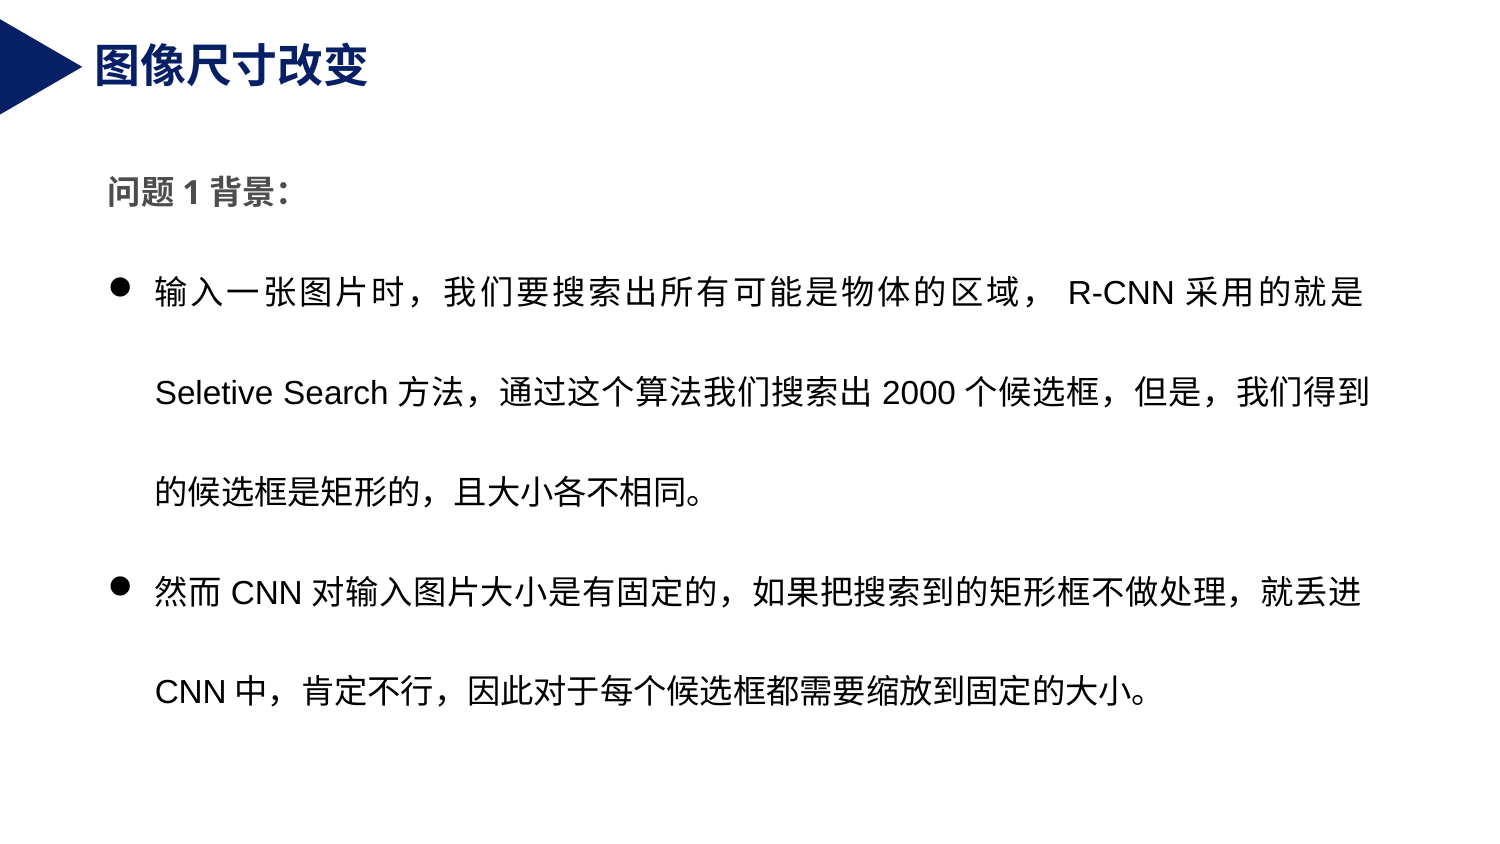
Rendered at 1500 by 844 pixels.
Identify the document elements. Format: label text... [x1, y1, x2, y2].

text_box 问题1背景： 输入一张图片时，我们要搜索出所有可能是物体的区域，R-CNN采用的就是Seletive Search方法，通过这个算法我们搜索出2000个候选框，但是，我们得到的候选框是矩形的，且大小各不相同。 然而CNN对输入图片大小是有固定的，如果把搜索到的矩形框不做处理，就丢进CNN中，肯定不行，因此对于每个候选框都需要缩放到固定的大小。 [93, 124, 1387, 718]
text_box [0, 19, 83, 115]
text_box 图像尺寸改变 [79, 29, 385, 100]
